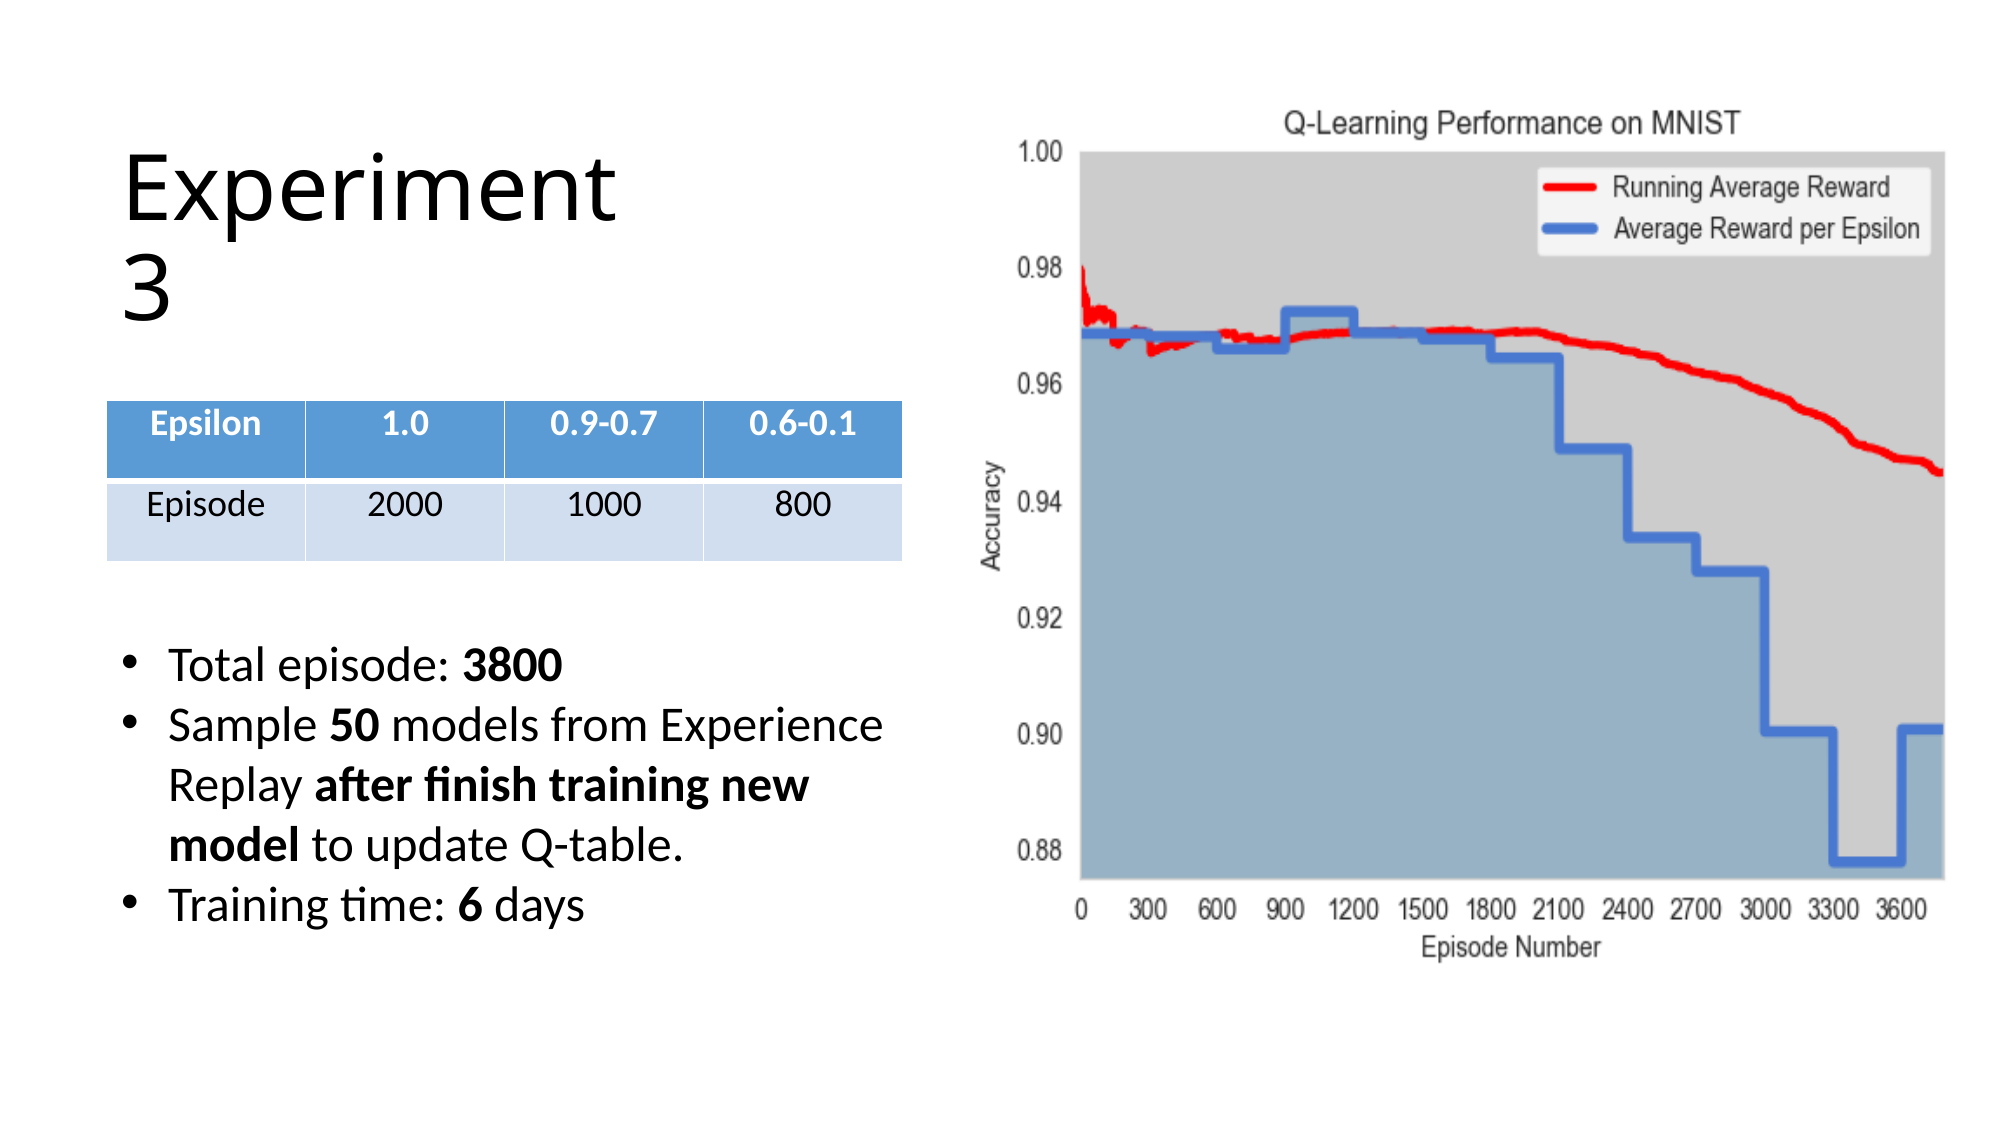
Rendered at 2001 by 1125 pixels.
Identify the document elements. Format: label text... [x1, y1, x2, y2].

table_cell Episode [107, 484, 305, 561]
table_header 0.6-0.1 [704, 401, 902, 478]
text_box Total episode: 3800 Sample 50 models from Experience Replay after finish training new model to update Q-table. Training time: 6 days [106, 624, 903, 939]
table_header Epsilon [107, 401, 305, 478]
table_cell 800 [704, 484, 902, 561]
table_header 1.0 [306, 401, 504, 478]
table_cell 1000 [505, 484, 703, 561]
title Experiment 3 [106, 103, 706, 379]
table_header 0.9-0.7 [505, 401, 703, 478]
table_cell 2000 [306, 484, 504, 561]
picture [941, 38, 2000, 984]
